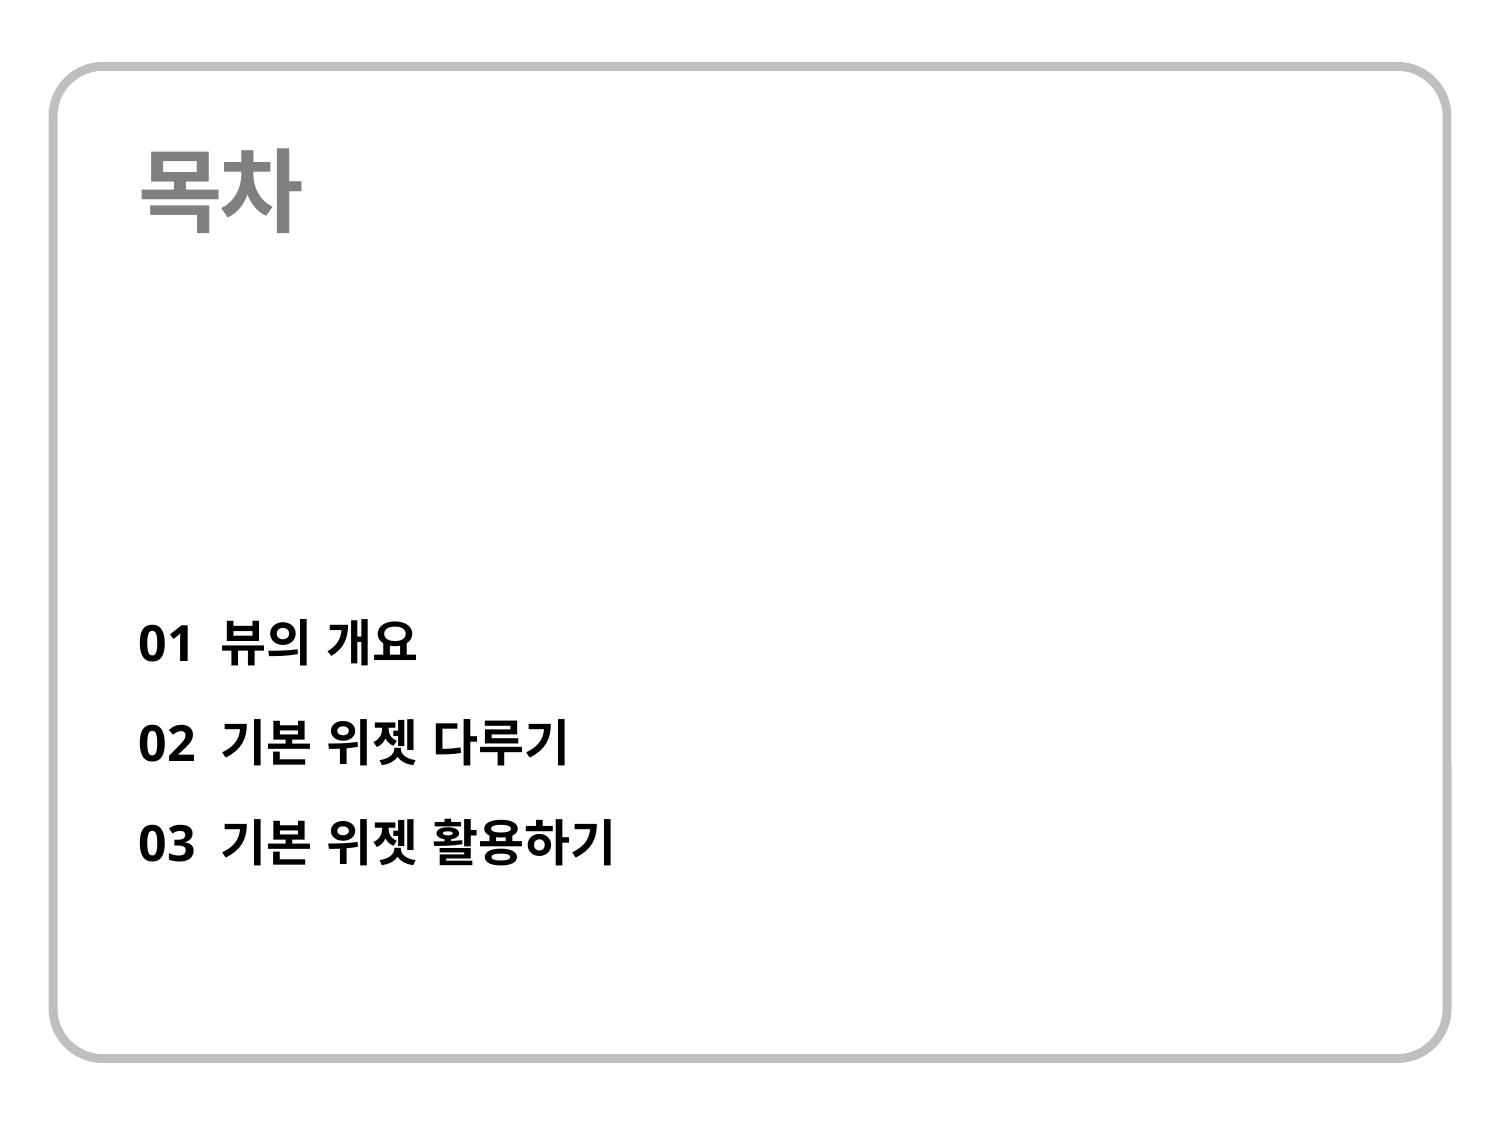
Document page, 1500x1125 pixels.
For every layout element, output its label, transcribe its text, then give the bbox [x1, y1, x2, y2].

list 01 뷰의 개요 02 기본 위젯 다루기 03 기본 위젯 활용하기 [123, 303, 1374, 978]
